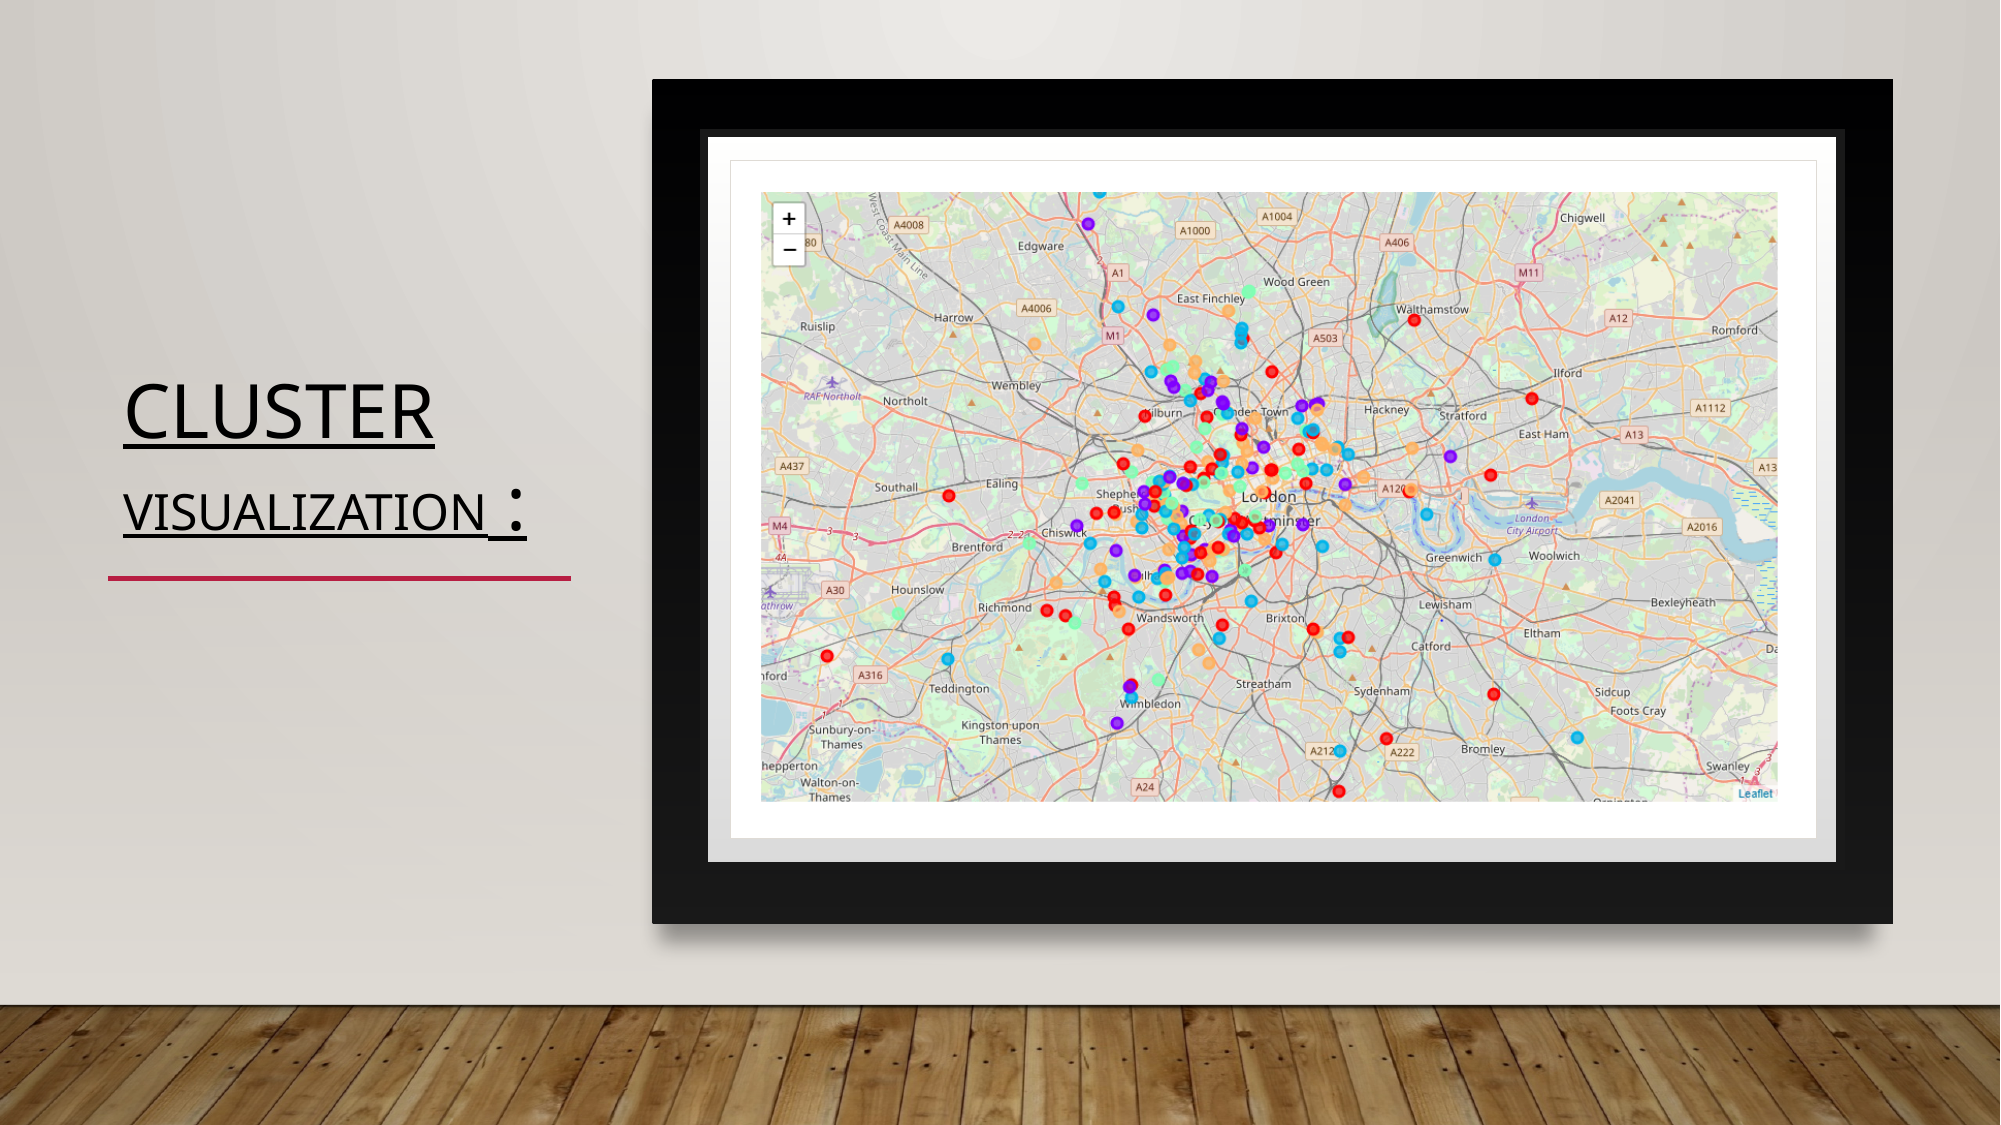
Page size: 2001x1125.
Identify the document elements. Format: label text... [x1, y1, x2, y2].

text_box [0, 0, 2000, 330]
picture [0, 1006, 2000, 1125]
text_box Cluster Visualization : [108, 241, 572, 549]
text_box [652, 78, 1894, 924]
text_box [0, 330, 2000, 1004]
picture [757, 192, 1789, 809]
